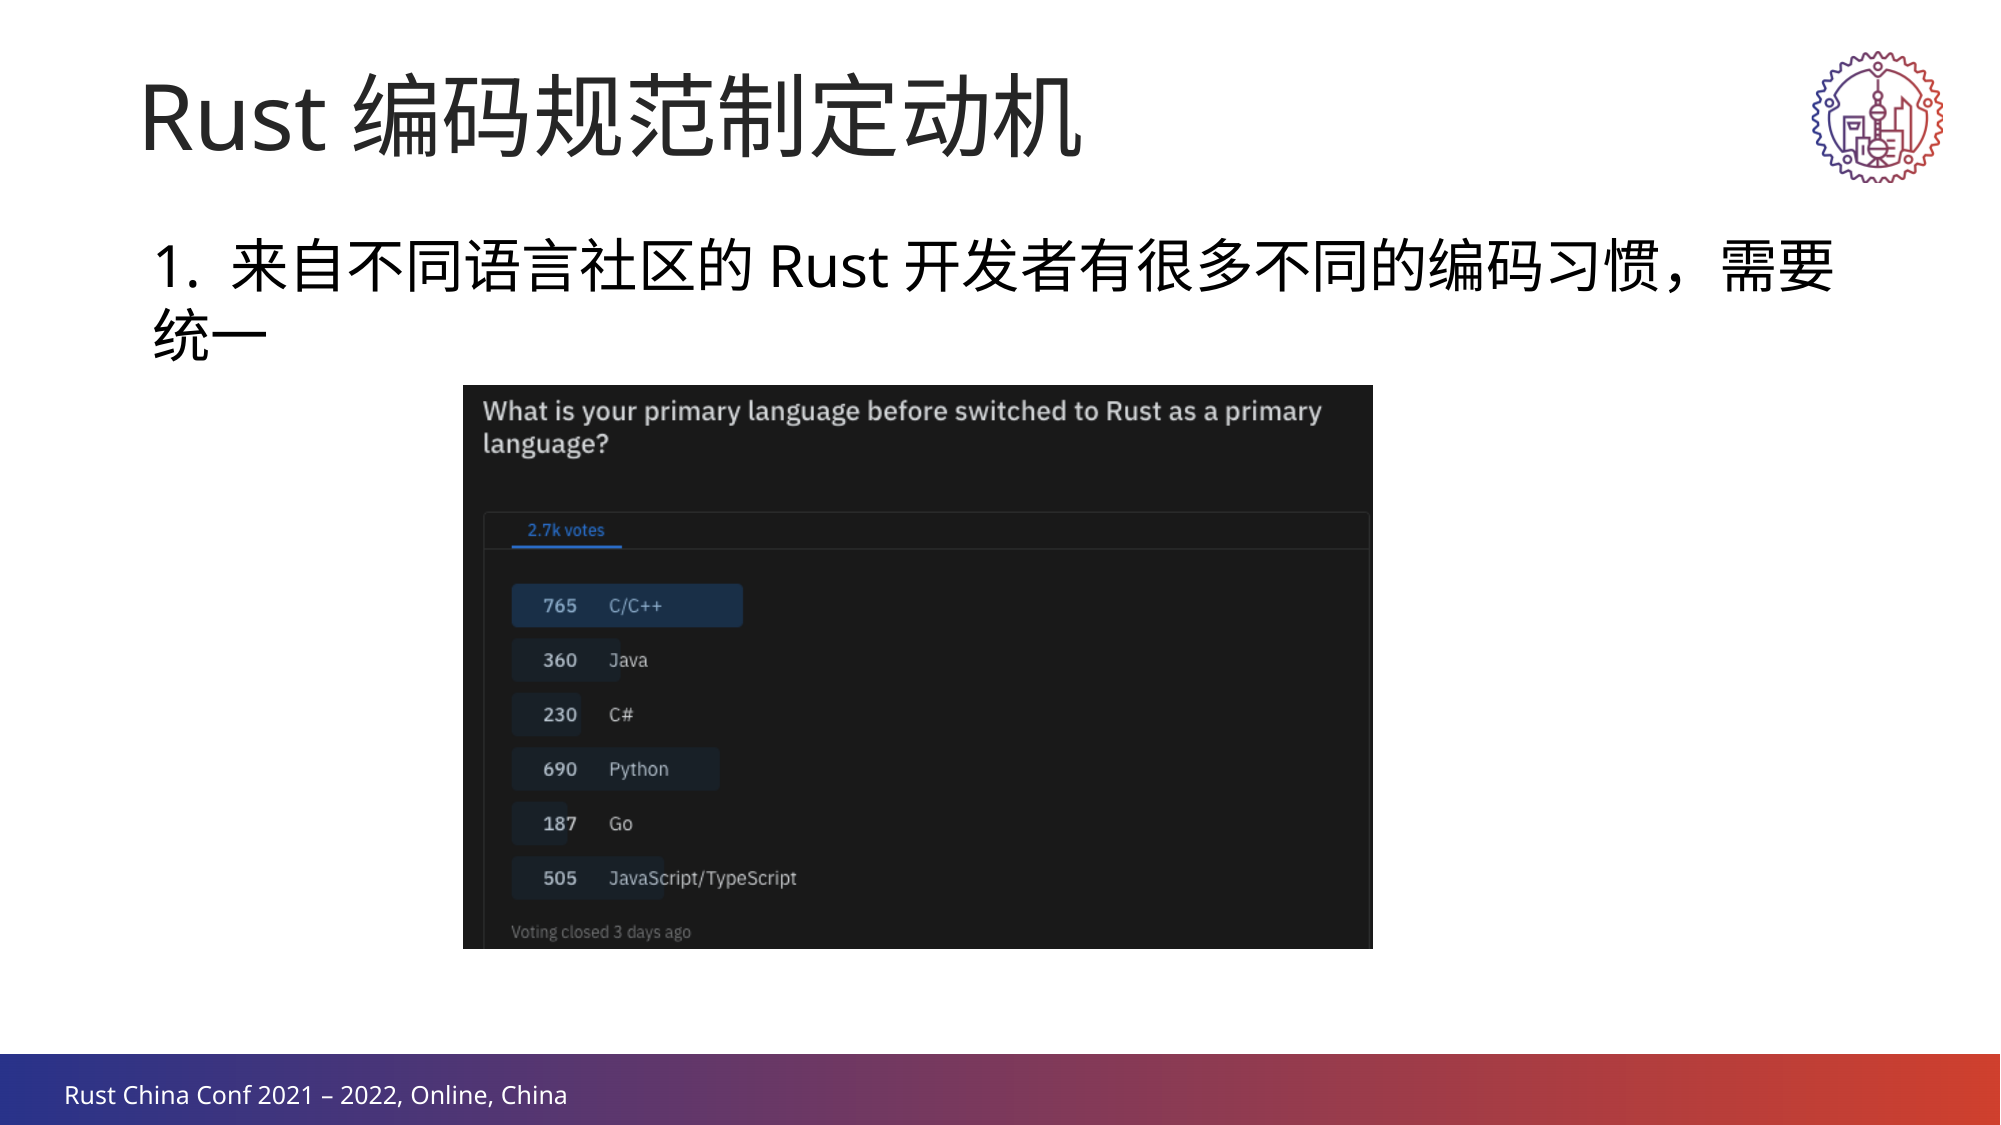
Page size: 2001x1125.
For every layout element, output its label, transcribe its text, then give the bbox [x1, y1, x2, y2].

list 1. 来自不同语言社区的Rust开发者有很多不同的编码习惯，需要统一 [137, 222, 1863, 936]
picture [463, 385, 1374, 949]
text_box Rust编码规范制定动机 [122, 51, 1361, 176]
